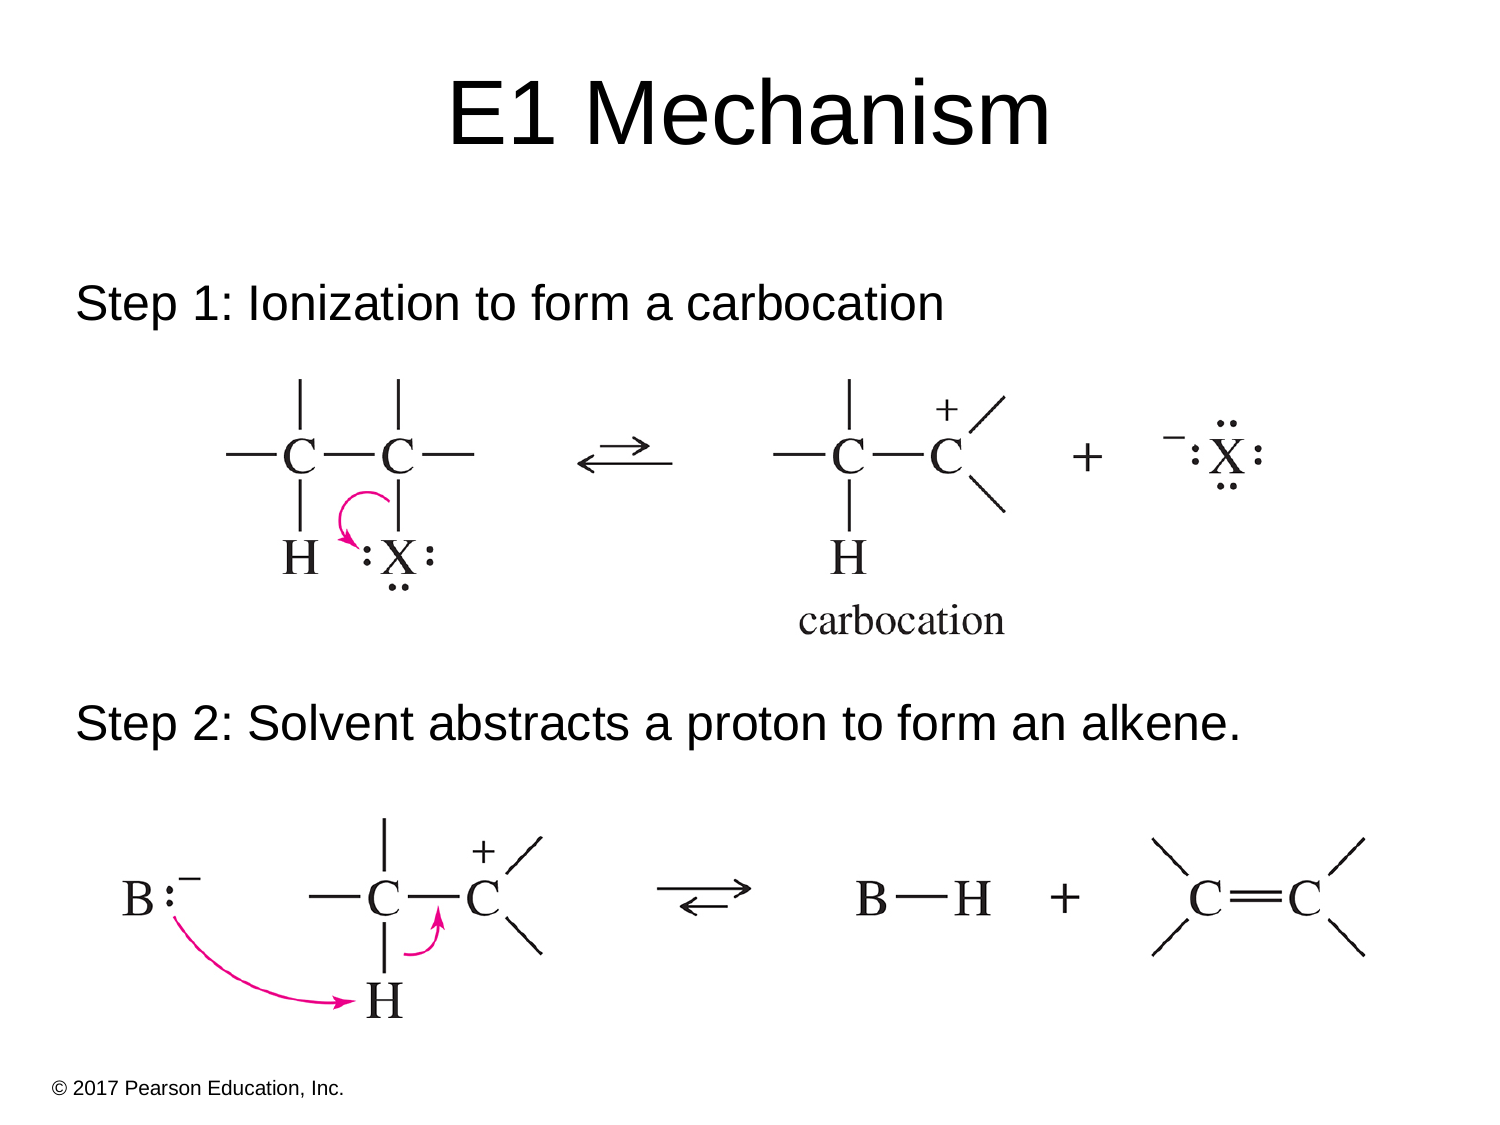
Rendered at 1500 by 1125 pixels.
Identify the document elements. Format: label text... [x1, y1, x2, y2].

picture [112, 808, 1376, 1024]
title E1 Mechanism [75, 45, 1425, 277]
list Step 1: Ionization to form a carbocation Step 2: Solvent abstracts a proton to form an alkene. [60, 263, 1413, 848]
picture [217, 370, 1270, 640]
